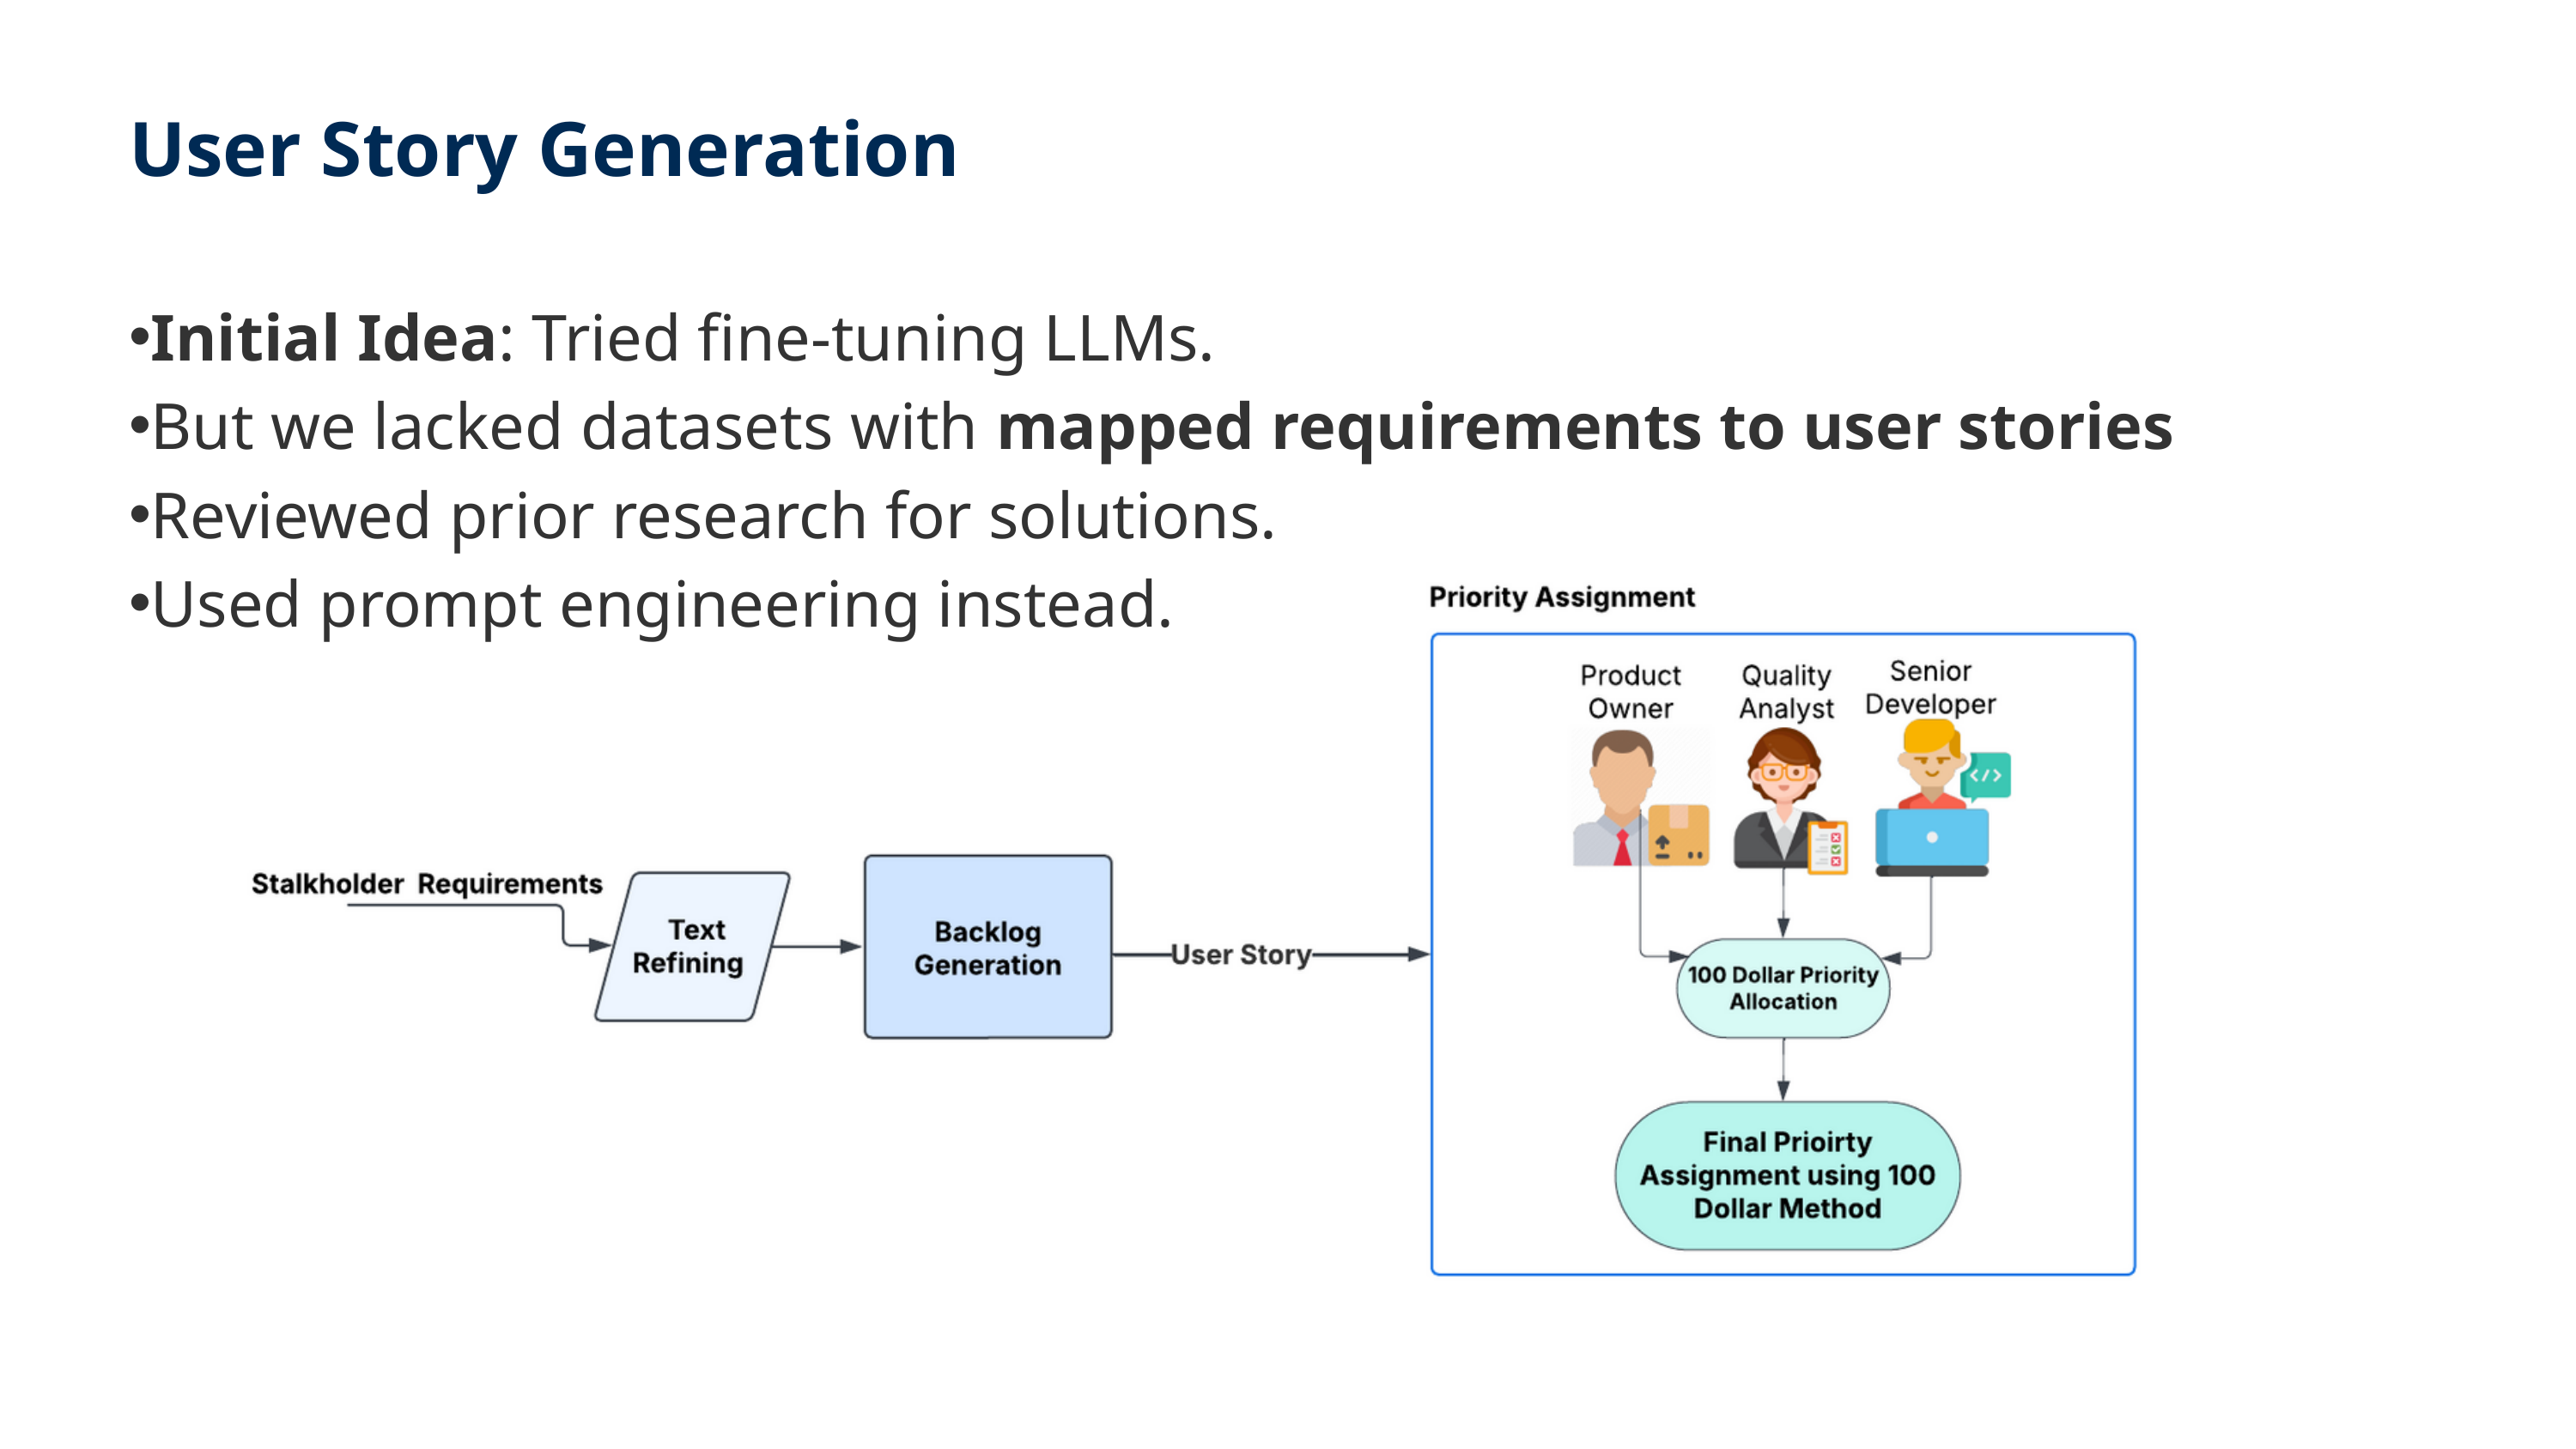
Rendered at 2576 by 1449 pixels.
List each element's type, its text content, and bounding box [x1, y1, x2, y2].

text_box Initial Idea: Tried fine-tuning LLMs. But we lacked datasets with mapped requirements to user stories Reviewed prior research for solutions. Used prompt engineering instead. [129, 284, 2396, 730]
text_box [204, 730, 2234, 1375]
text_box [110, 58, 979, 192]
